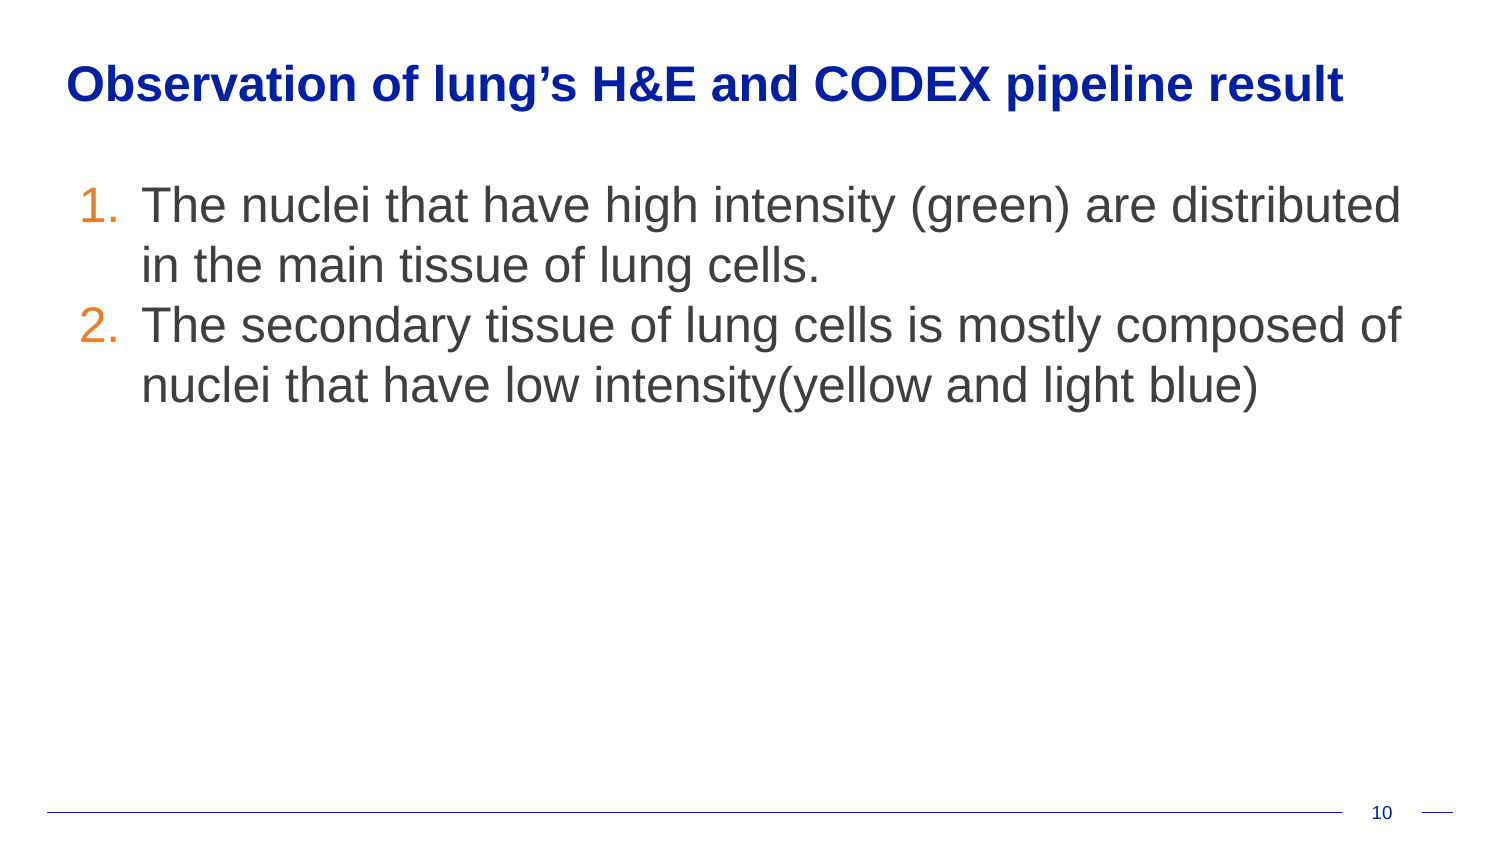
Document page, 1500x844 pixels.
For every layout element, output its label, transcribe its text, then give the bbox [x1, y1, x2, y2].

title Observation of lung’s H&E and CODEX pipeline result [51, 38, 1449, 133]
list The nuclei that have high intensity (green) are distributed in the main tissue of lung cells. The secondary tissue of lung cells is mostly composed of nuclei that have low intensity(yellow and light blue) [51, 164, 1449, 750]
